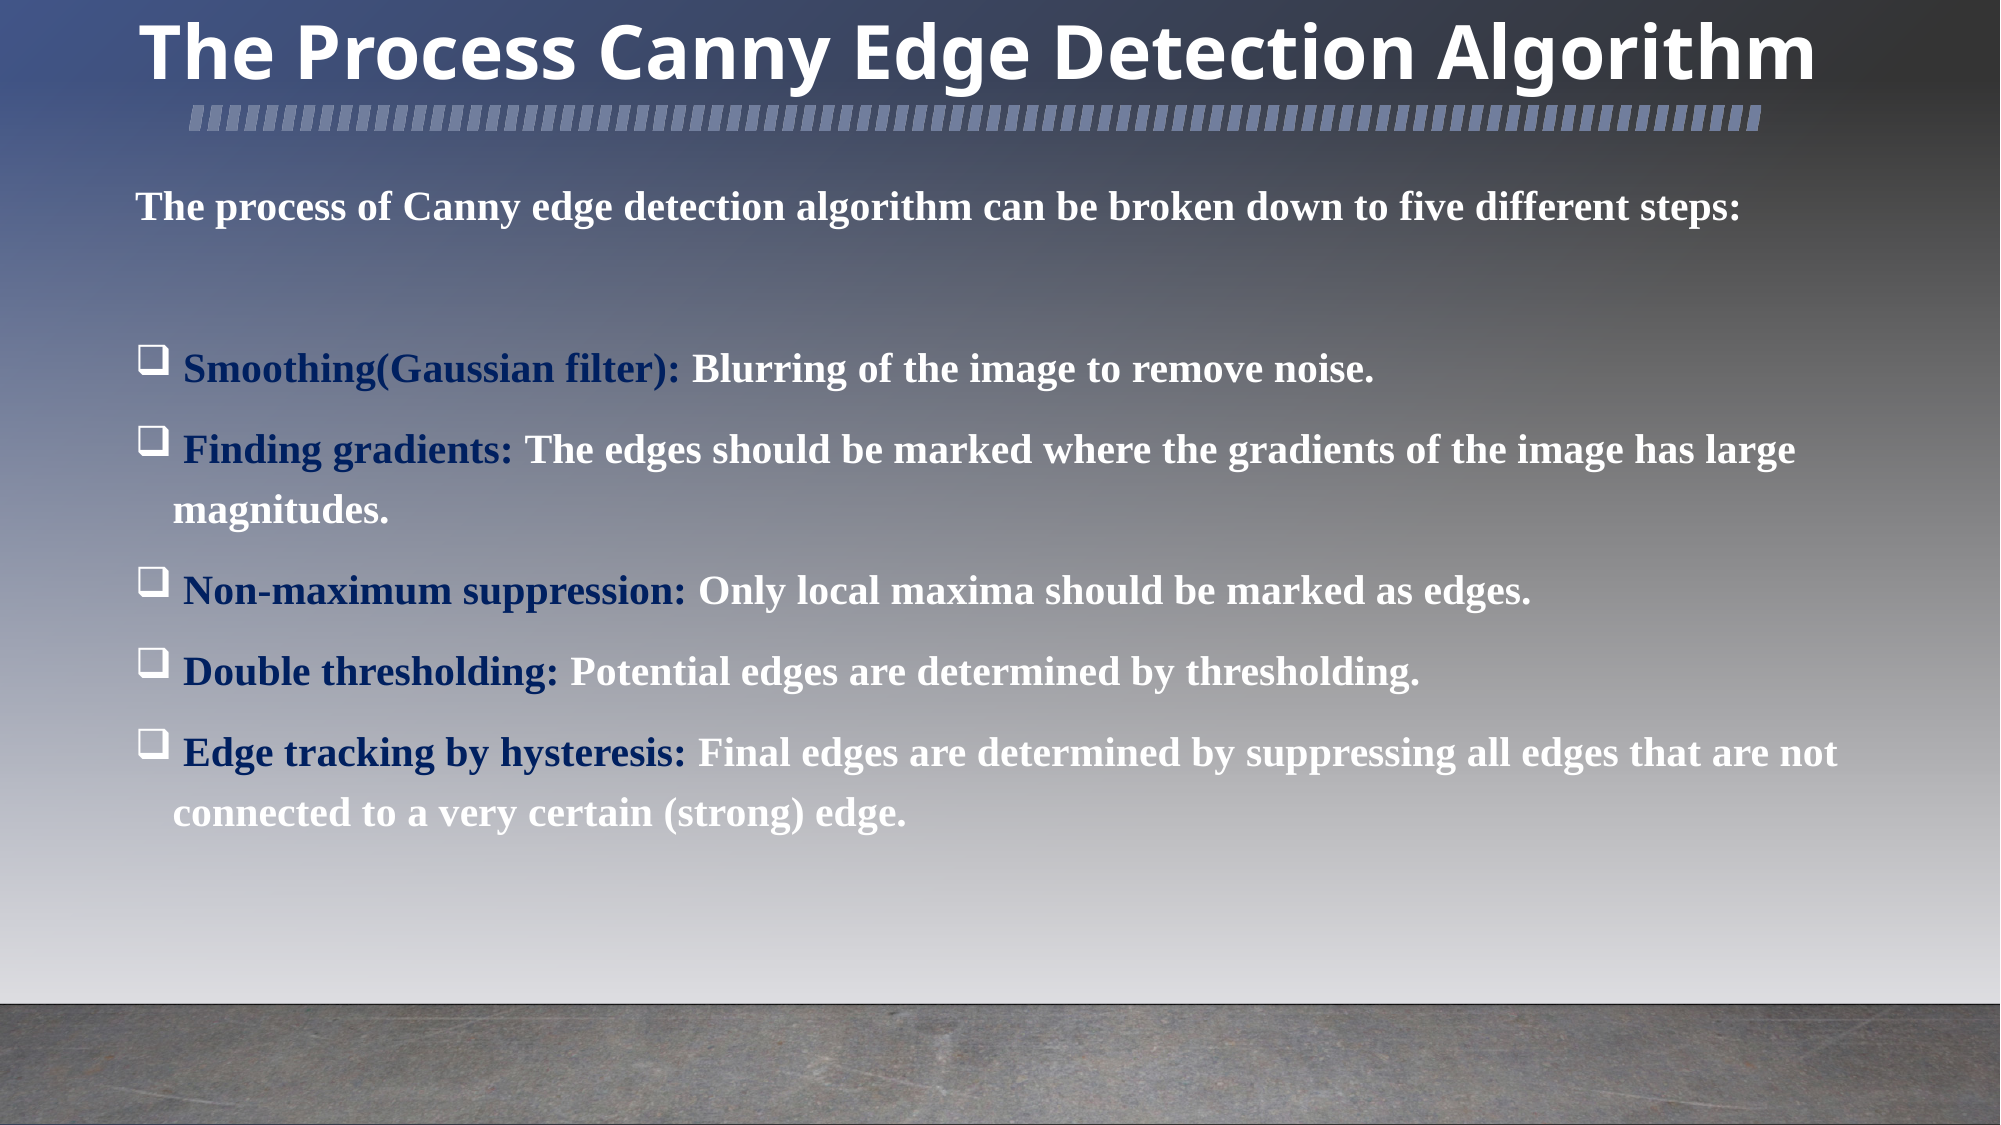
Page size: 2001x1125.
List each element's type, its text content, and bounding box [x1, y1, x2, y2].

list The process of Canny edge detection algorithm can be broken down to five different steps: Smoothing(Gaussian filter): Blurring of the image to remove noise. Finding gradients: The edges should be marked where the gradients of the image has large magnitudes. Non-maximum suppression: Only local maxima should be marked as edges. Double thresholding: Potential edges are determined by thresholding. Edge tracking by hysteresis: Final edges are determined by suppressing all edges that are not connected to a very certain (strong) edge. [120, 161, 1877, 947]
text_box The Process Canny Edge Detection Algorithm [123, 6, 1986, 162]
picture [0, 1004, 2000, 1124]
